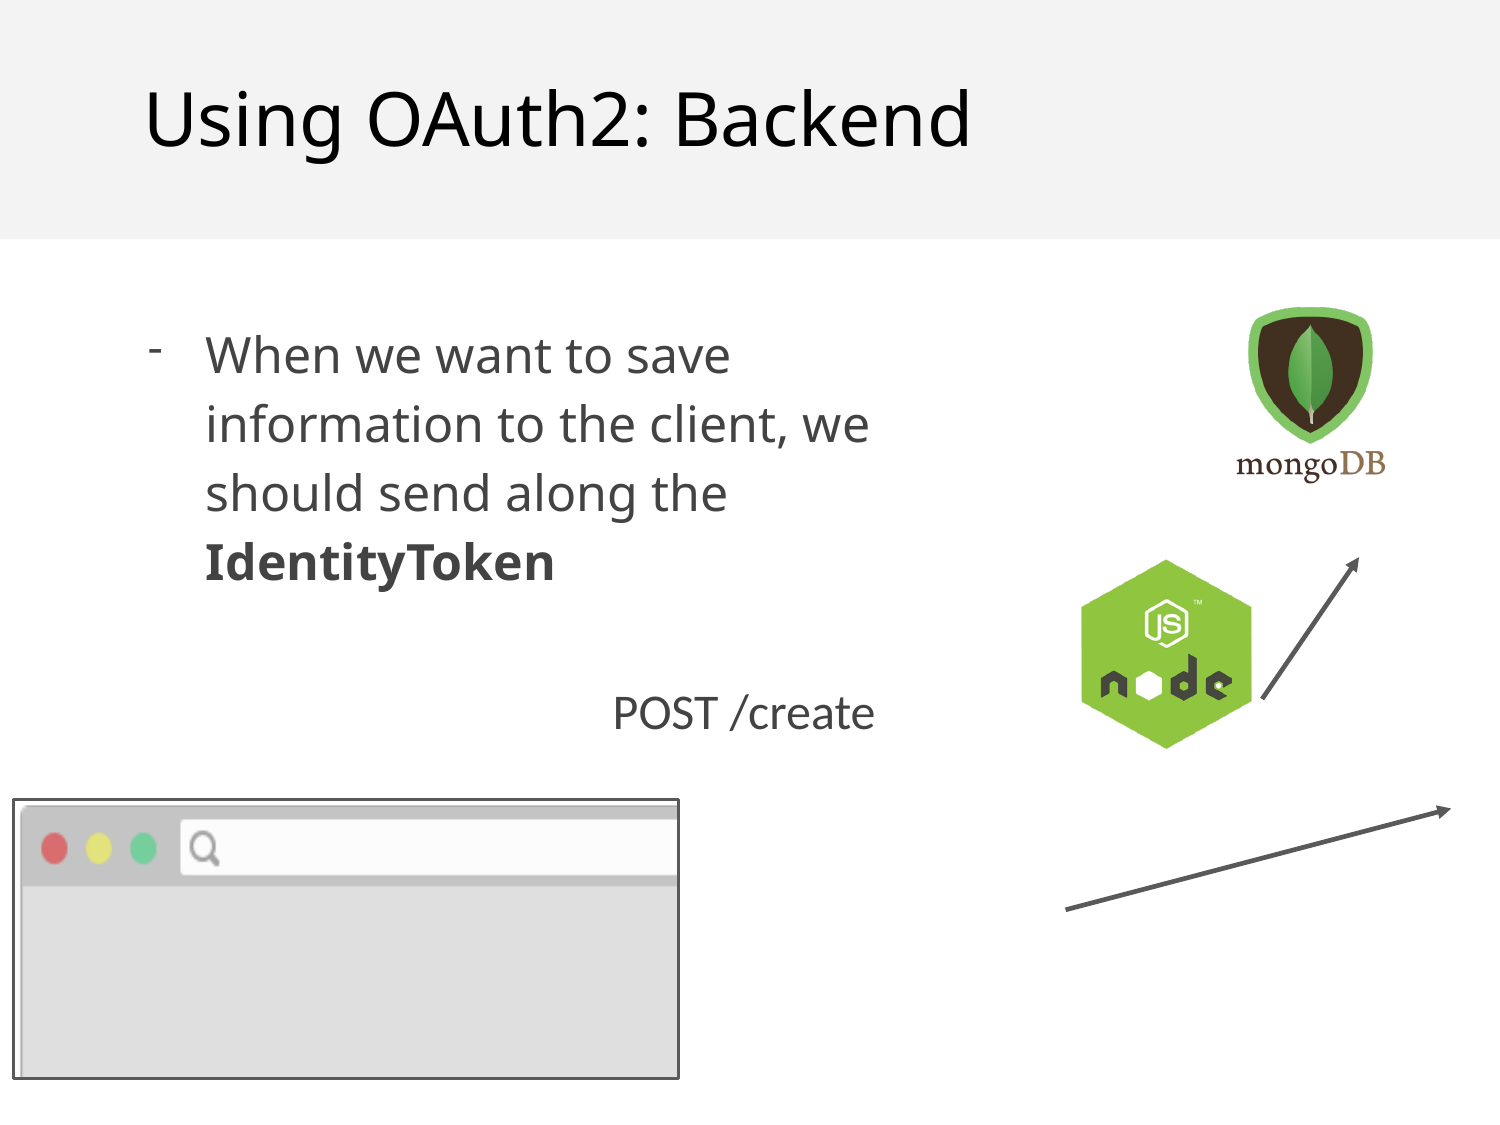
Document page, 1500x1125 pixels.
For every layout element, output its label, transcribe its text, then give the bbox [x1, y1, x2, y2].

text_box [1065, 805, 1452, 910]
picture [14, 800, 678, 1078]
text_box When we want to save information to the client, we should send along the IdentityToken [115, 299, 1012, 557]
text_box Using OAuth2: Backend [128, 56, 1372, 183]
text_box [1268, 557, 1360, 691]
picture [1213, 281, 1409, 510]
text_box POST /create [553, 655, 947, 823]
picture [1067, 556, 1263, 752]
